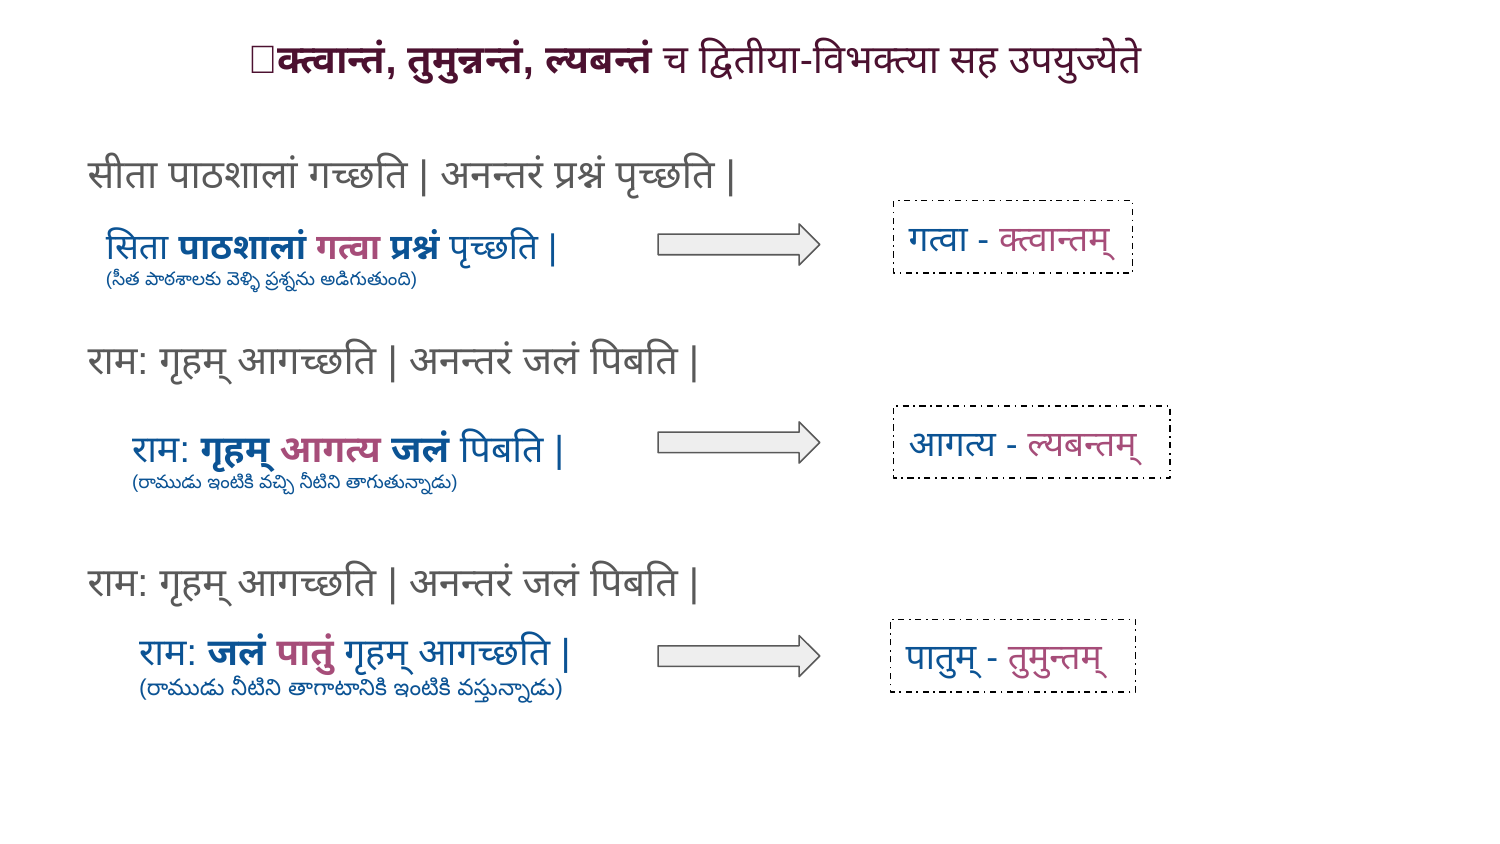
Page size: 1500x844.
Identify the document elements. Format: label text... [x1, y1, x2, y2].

text_box [658, 421, 820, 464]
text_box आगत्य - ल्यबन्तम् [893, 405, 1171, 479]
text_box सिता पाठशालां गत्वा प्रश्नं पृच्छति | (సీత పాఠశాలకు వెళ్ళి ప్రశ్నను అడిగుతుంది) [90, 211, 623, 305]
text_box राम: गृहम् आगच्छति | अनन्तरं जलं पिबति | [72, 542, 759, 620]
text_box 🌟क्त्वान्तं, तुमुन्नन्तं, ल्यबन्तं च द्वितीया-विभक्त्या सह उपयुज्येते [232, 18, 1261, 97]
text_box पातुम् - तुमुन्तम् [890, 619, 1136, 692]
text_box गत्वा - क्त्वान्तम् [893, 200, 1133, 274]
text_box राम: जलं पातुं गृहम् आगच्छति | (రాముడు నీటిని తాగాటానికి ఇంటికి వస్తున్నాడు) [124, 620, 649, 715]
text_box [658, 635, 820, 677]
text_box राम: गृहम् आगत्य जलं पिबति | (రాముడు ఇంటికి వచ్చి నీటిని తాగుతున్నాడు) [117, 409, 612, 508]
text_box [658, 223, 820, 266]
text_box राम: गृहम् आगच्छति | अनन्तरं जलं पिबति | [72, 319, 759, 397]
text_box सीता पाठशालां गच्छति | अनन्तरं प्रश्नं पृच्छति | [72, 133, 794, 211]
